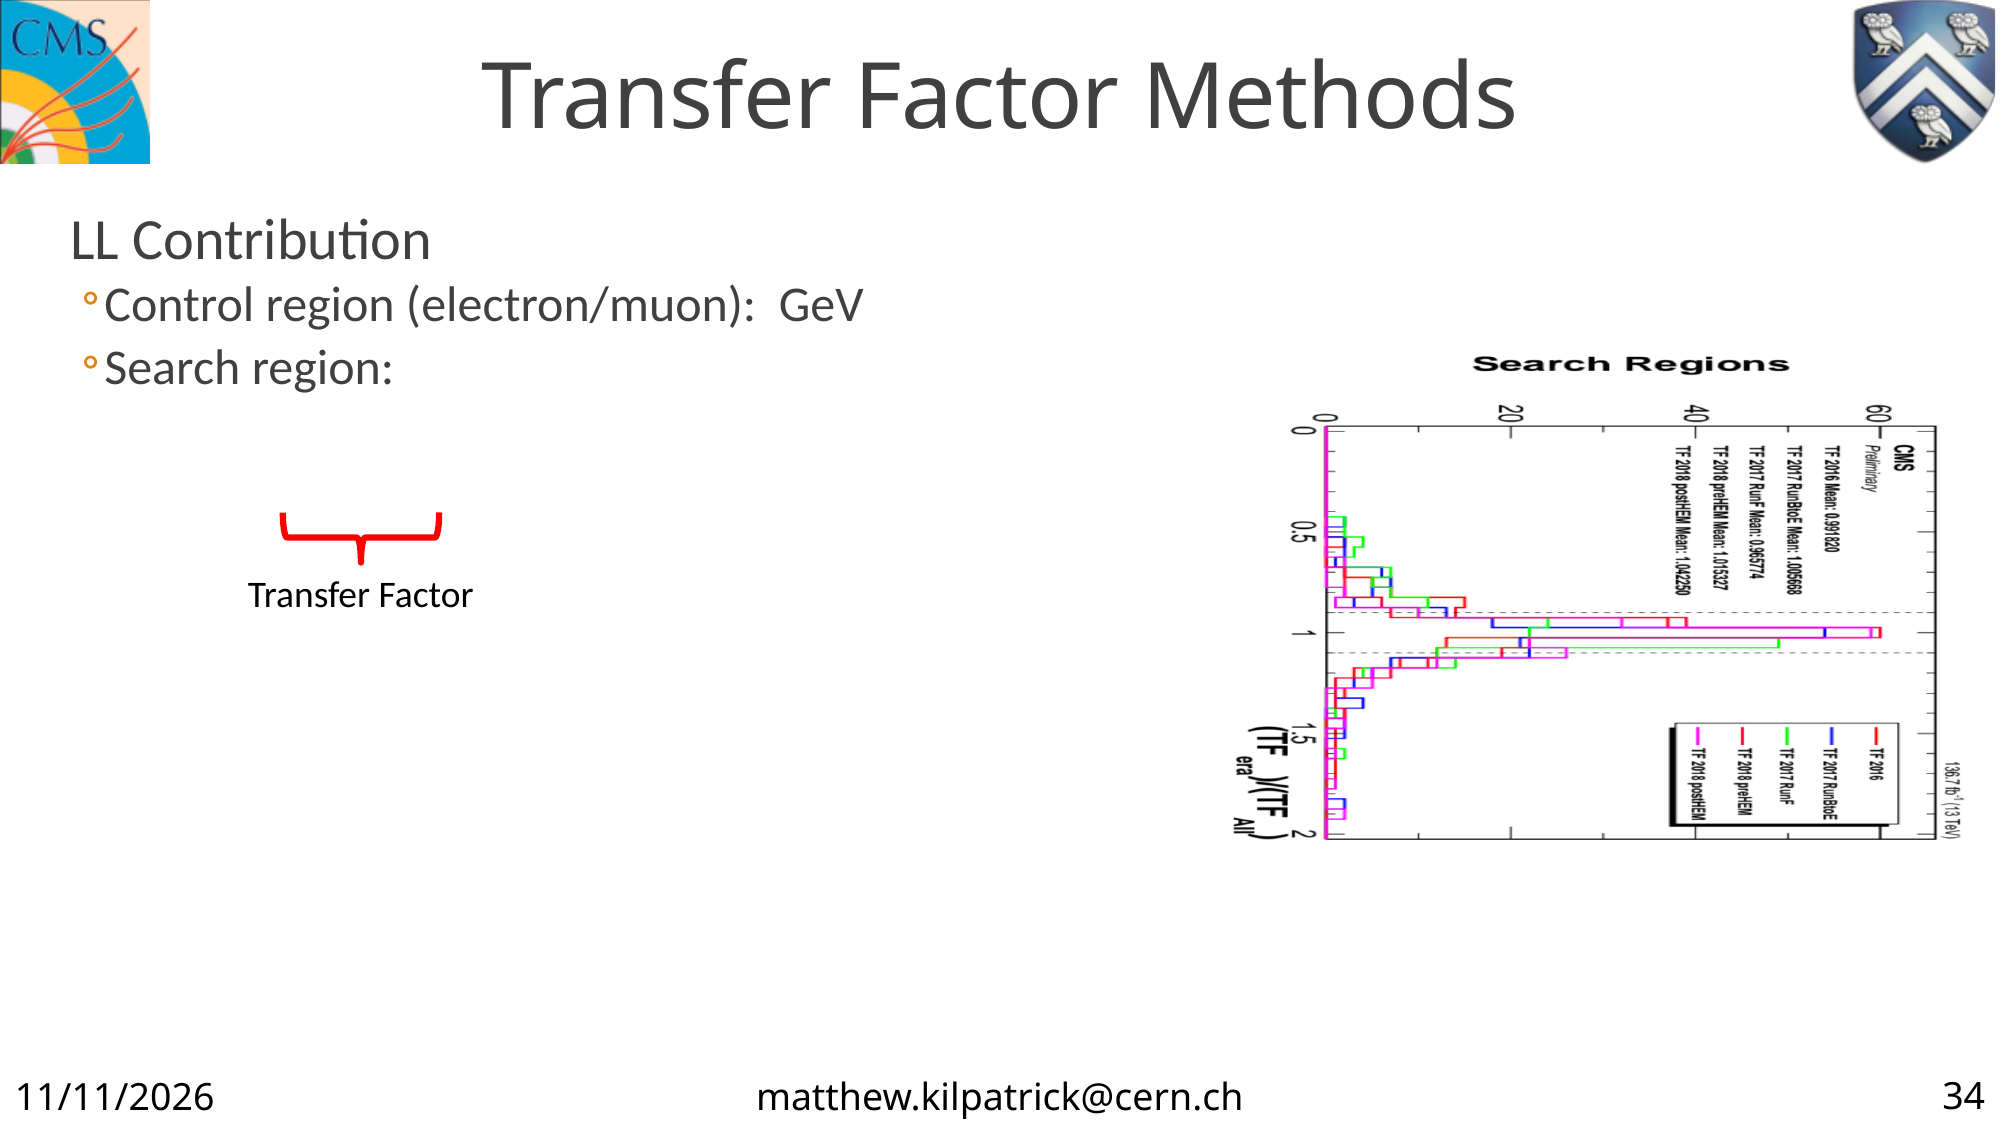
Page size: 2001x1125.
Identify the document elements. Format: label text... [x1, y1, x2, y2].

footer matthew.kilpatrick@cern.ch [439, 1065, 1561, 1125]
title Transfer Factor Methods [137, 33, 1863, 168]
picture [1349, 226, 1853, 967]
text_box Transfer Factor [233, 562, 489, 623]
text_box [281, 512, 441, 562]
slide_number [0, 1065, 257, 1125]
slide_number 34 [1784, 1064, 2000, 1125]
